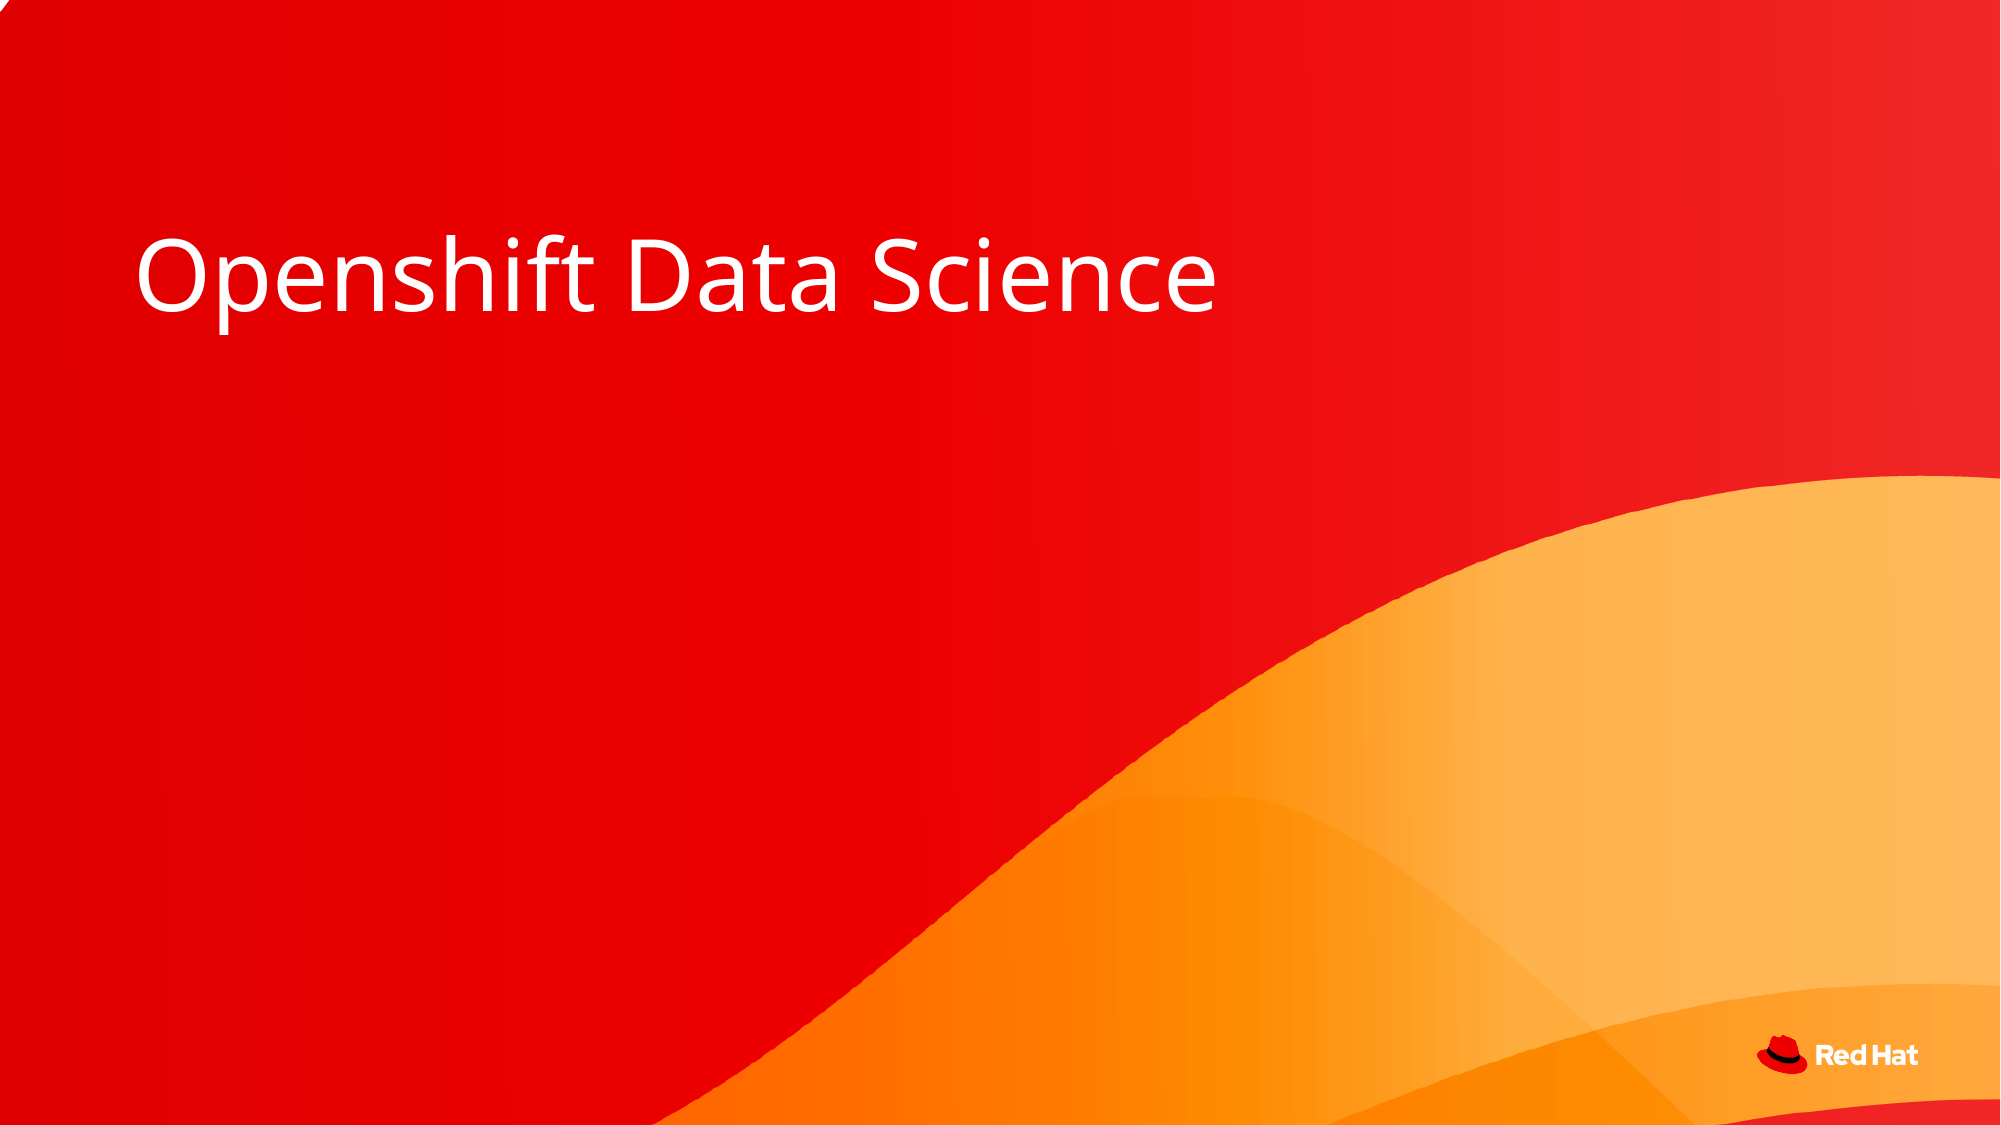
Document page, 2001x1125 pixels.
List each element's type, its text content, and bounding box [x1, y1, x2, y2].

picture [0, 0, 2001, 1125]
text_box Openshift Data Science [133, 201, 1867, 336]
